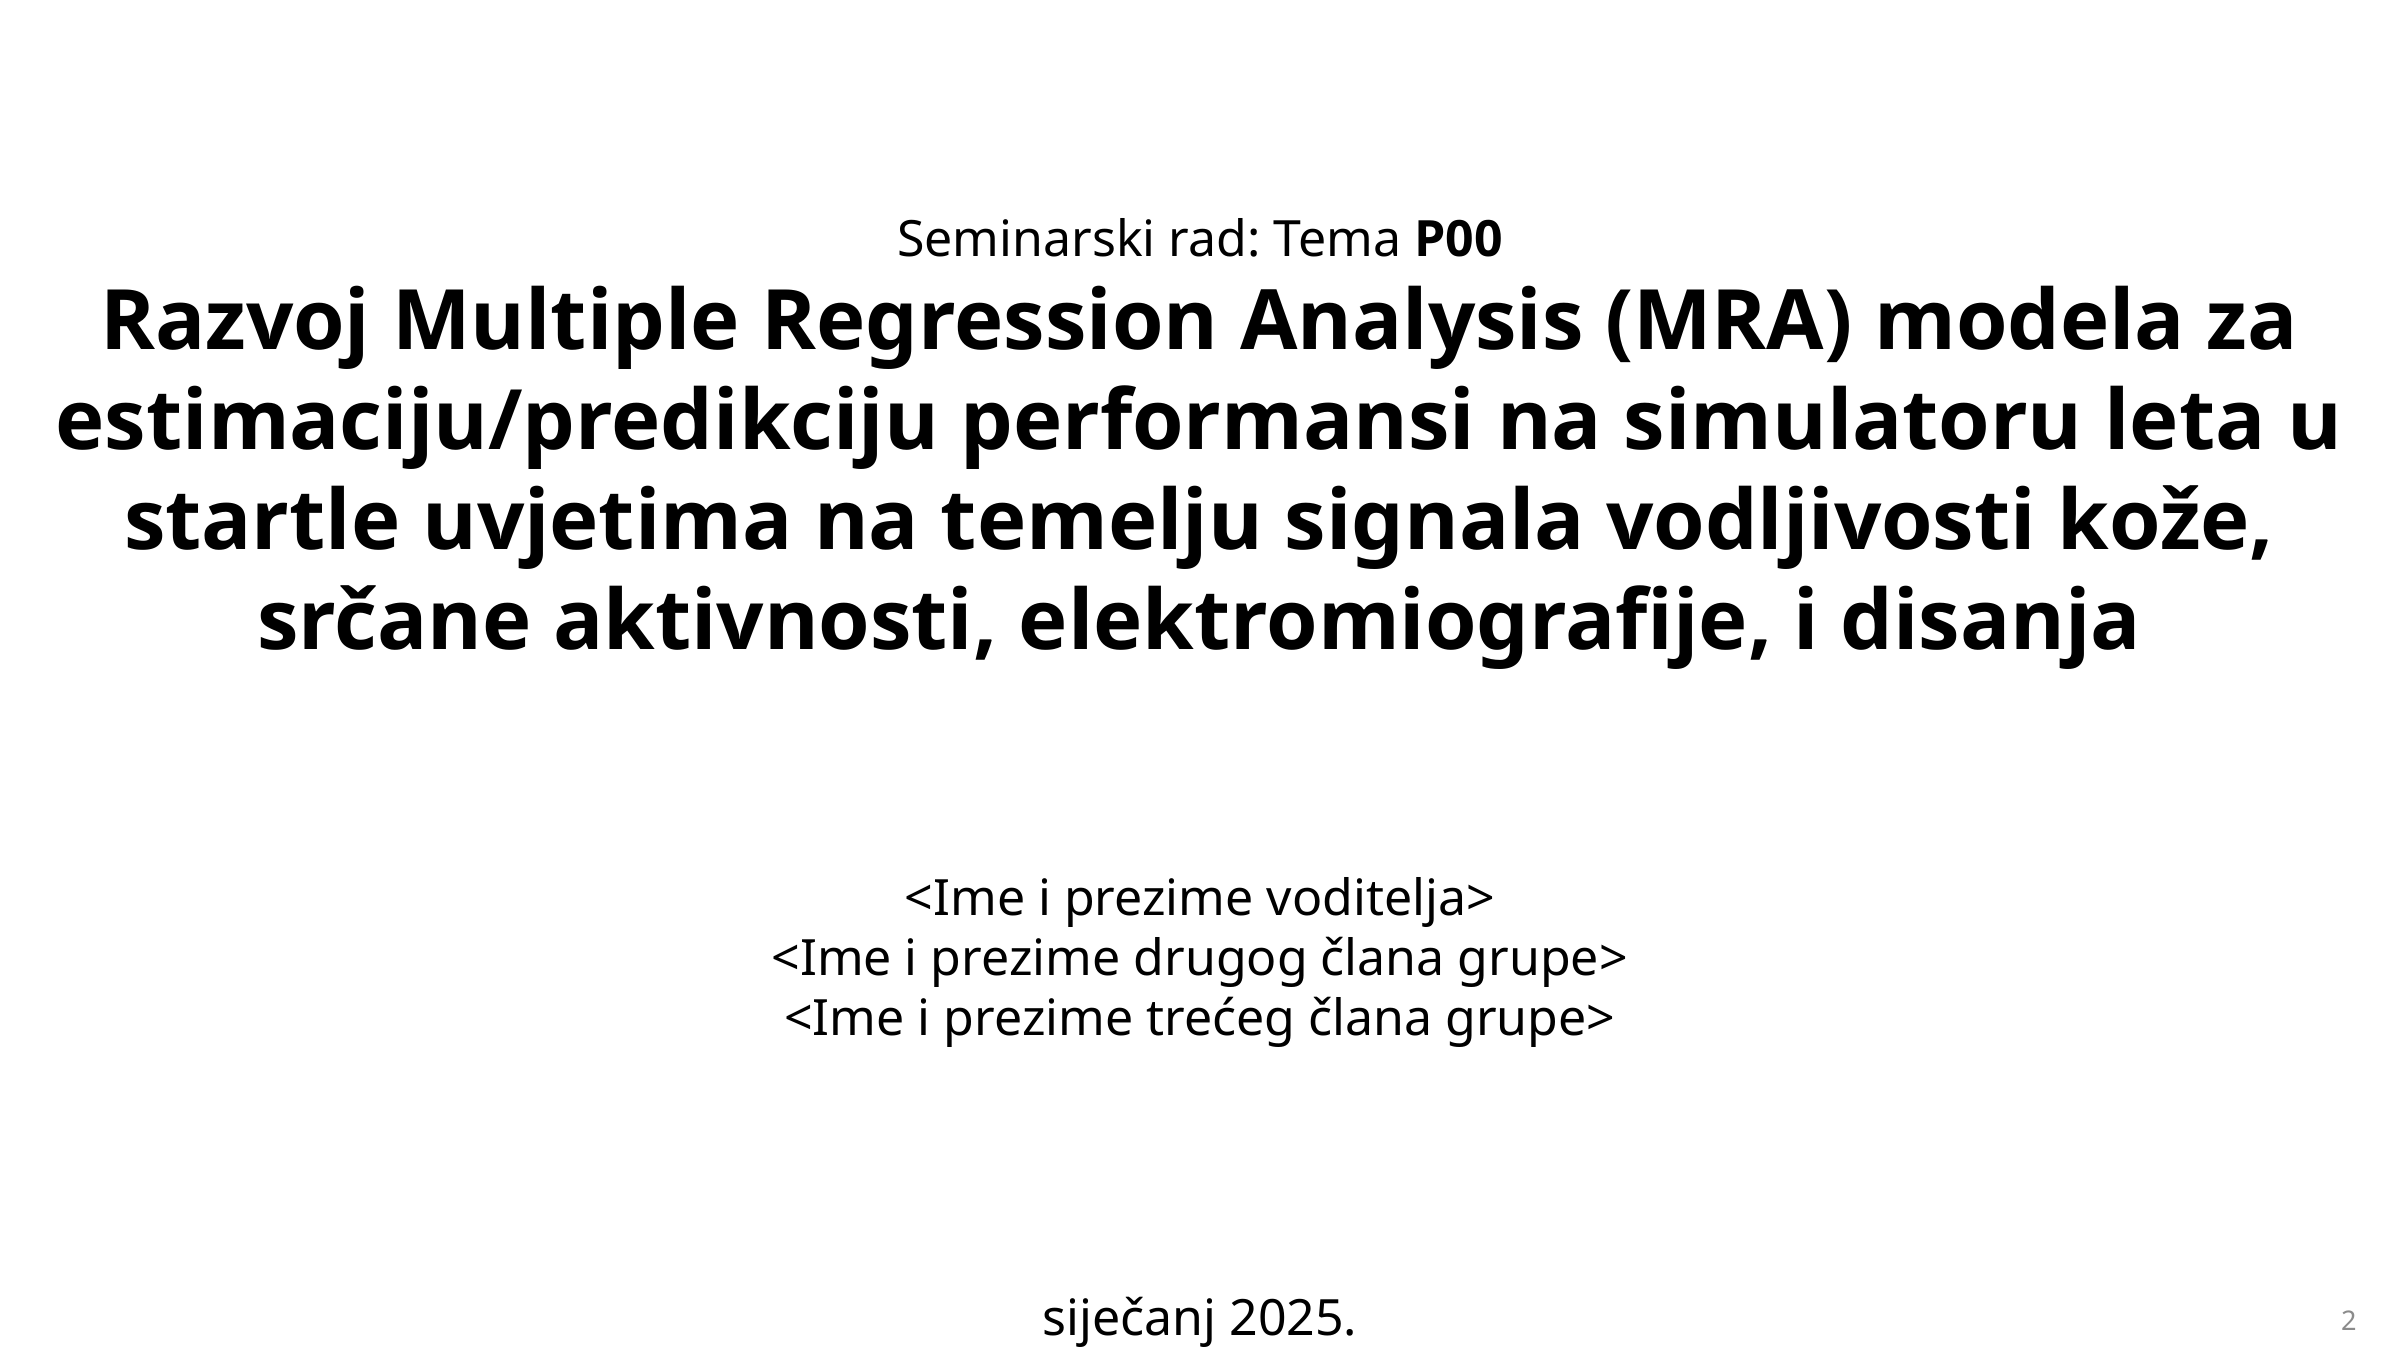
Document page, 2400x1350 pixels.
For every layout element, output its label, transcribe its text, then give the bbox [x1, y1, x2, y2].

text_box Obrambeni sustavi i tehnologije Seminarski rad: Tema P00 Razvoj Multiple Regression Analysis (MRA) modela za estimaciju/predikciju performansi na simulatoru leta u startle uvjetima na temelju signala vodljivosti kože, srčane aktivnosti, elektromiografije, i disanja <Ime i prezime voditelja> <Ime i prezime drugog člana grupe> <Ime i prezime trećeg člana grupe> siječanj 2025. [0, 0, 2400, 1350]
